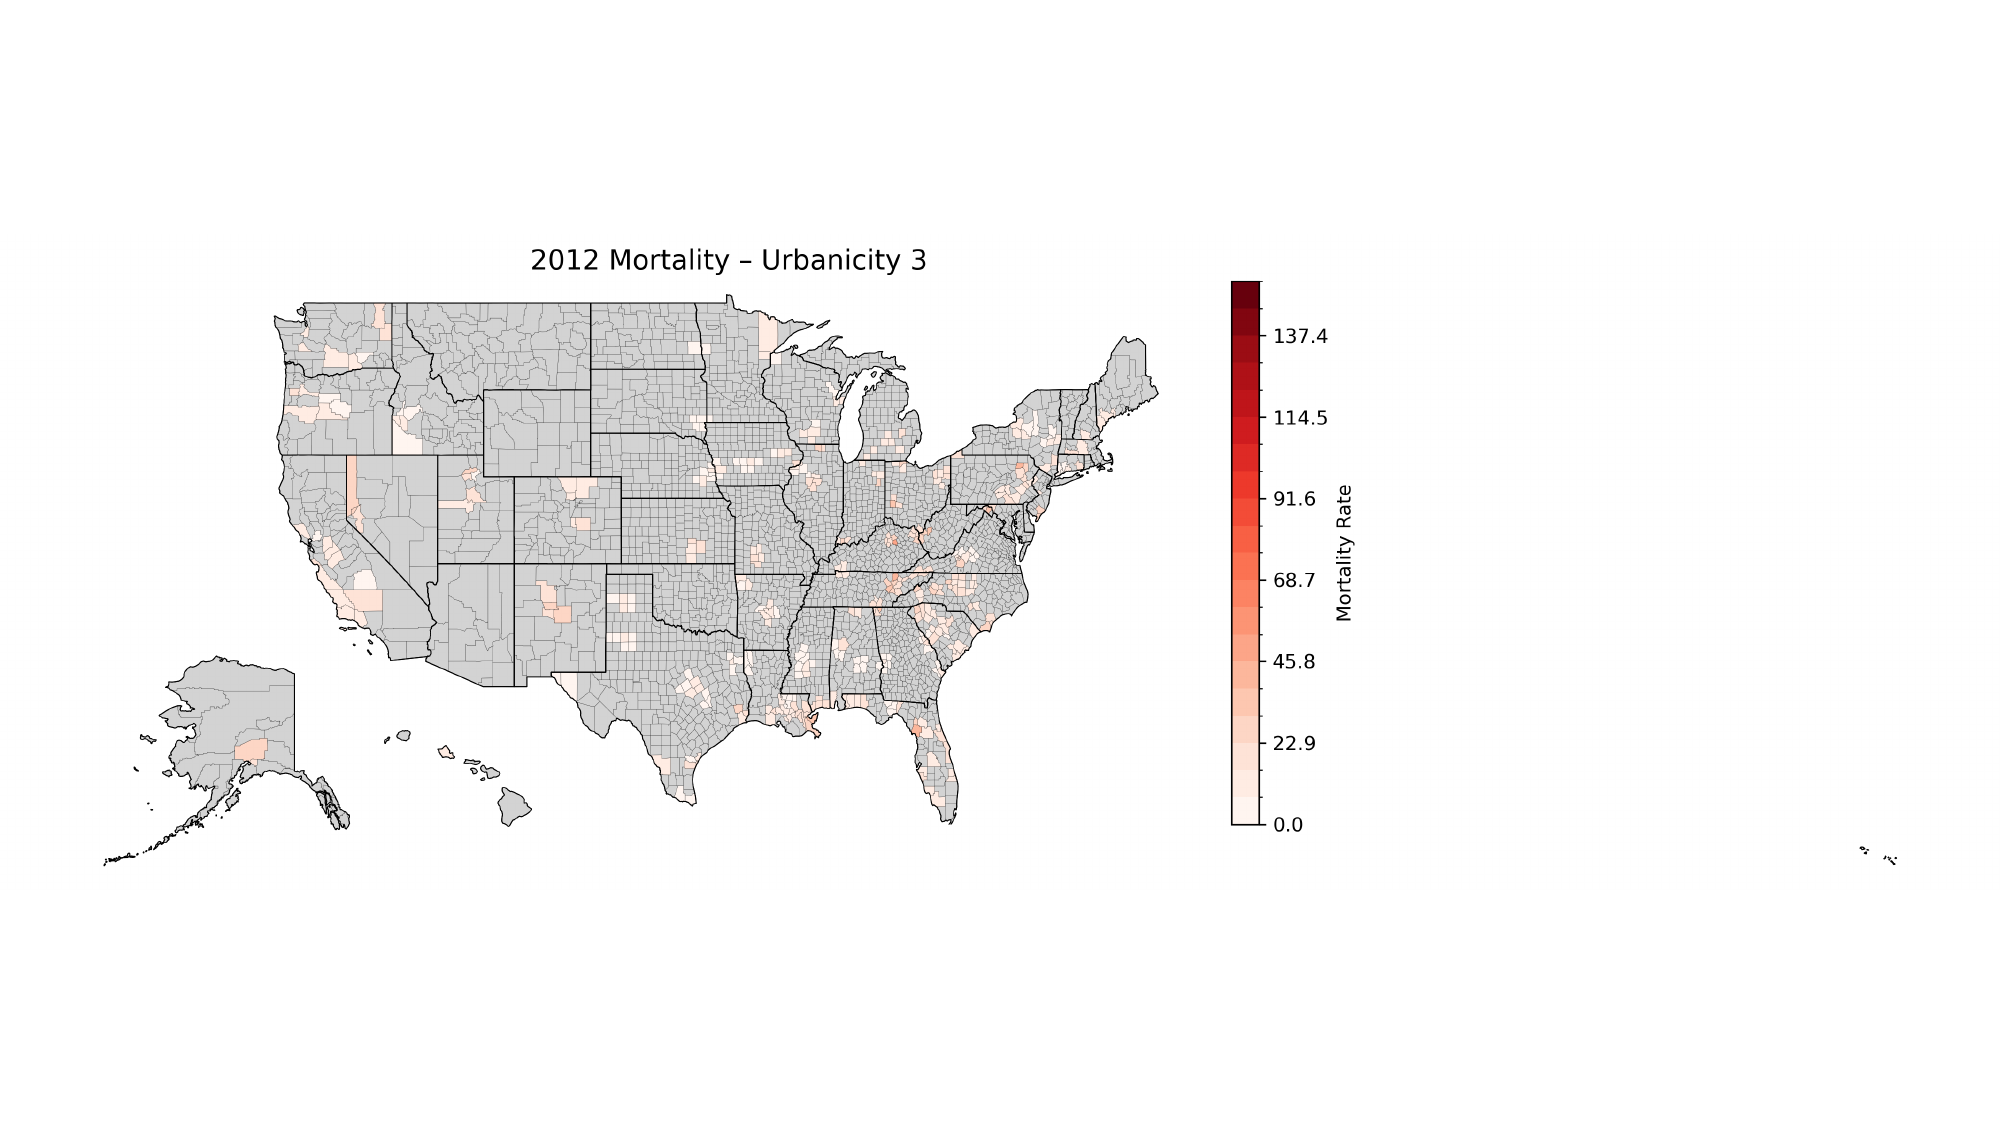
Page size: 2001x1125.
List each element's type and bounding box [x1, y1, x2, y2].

picture [0, 234, 2000, 891]
